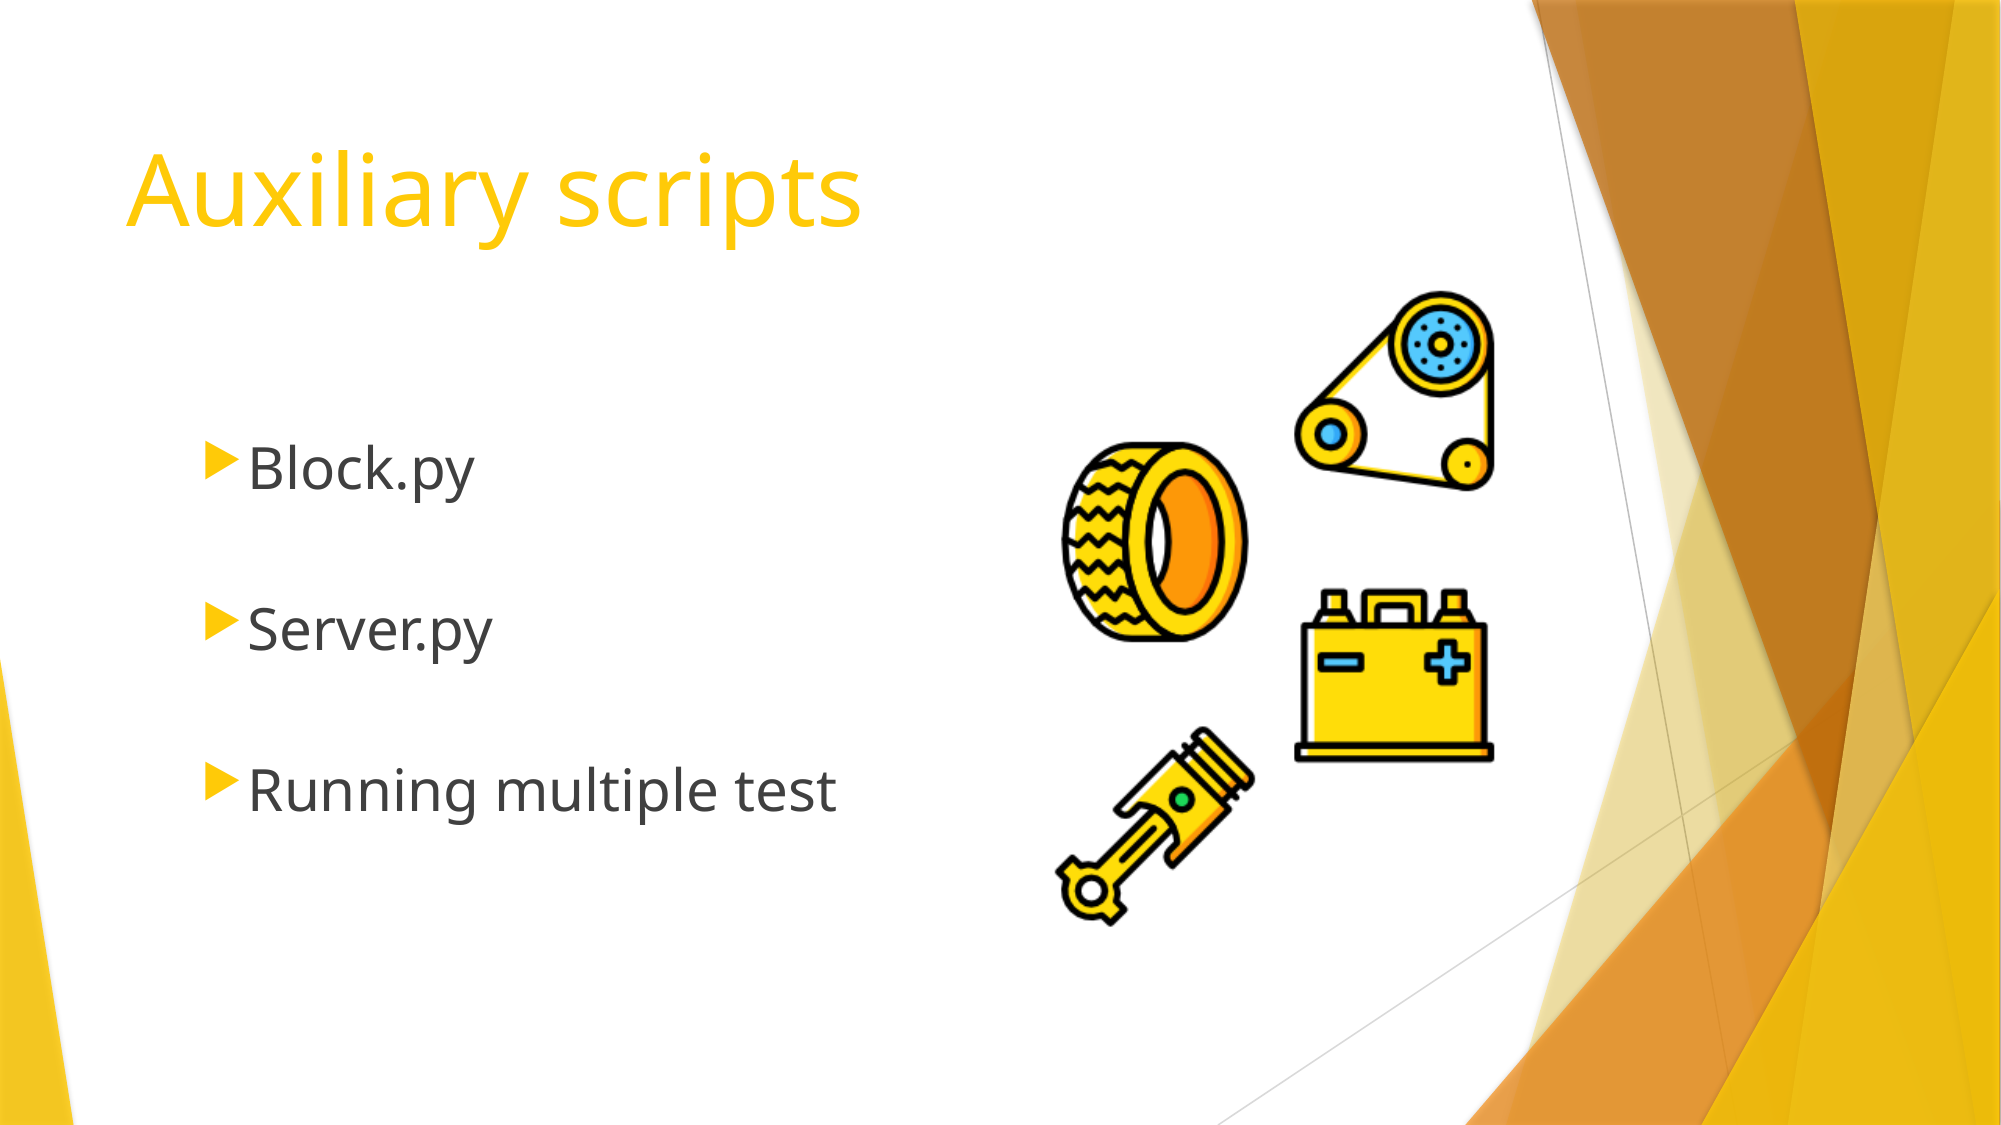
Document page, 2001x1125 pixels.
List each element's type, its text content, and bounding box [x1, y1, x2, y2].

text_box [999, 248, 1520, 976]
title Auxiliary scripts [111, 59, 1522, 317]
list Block.py Server.py Running multiple test [111, 354, 1522, 992]
